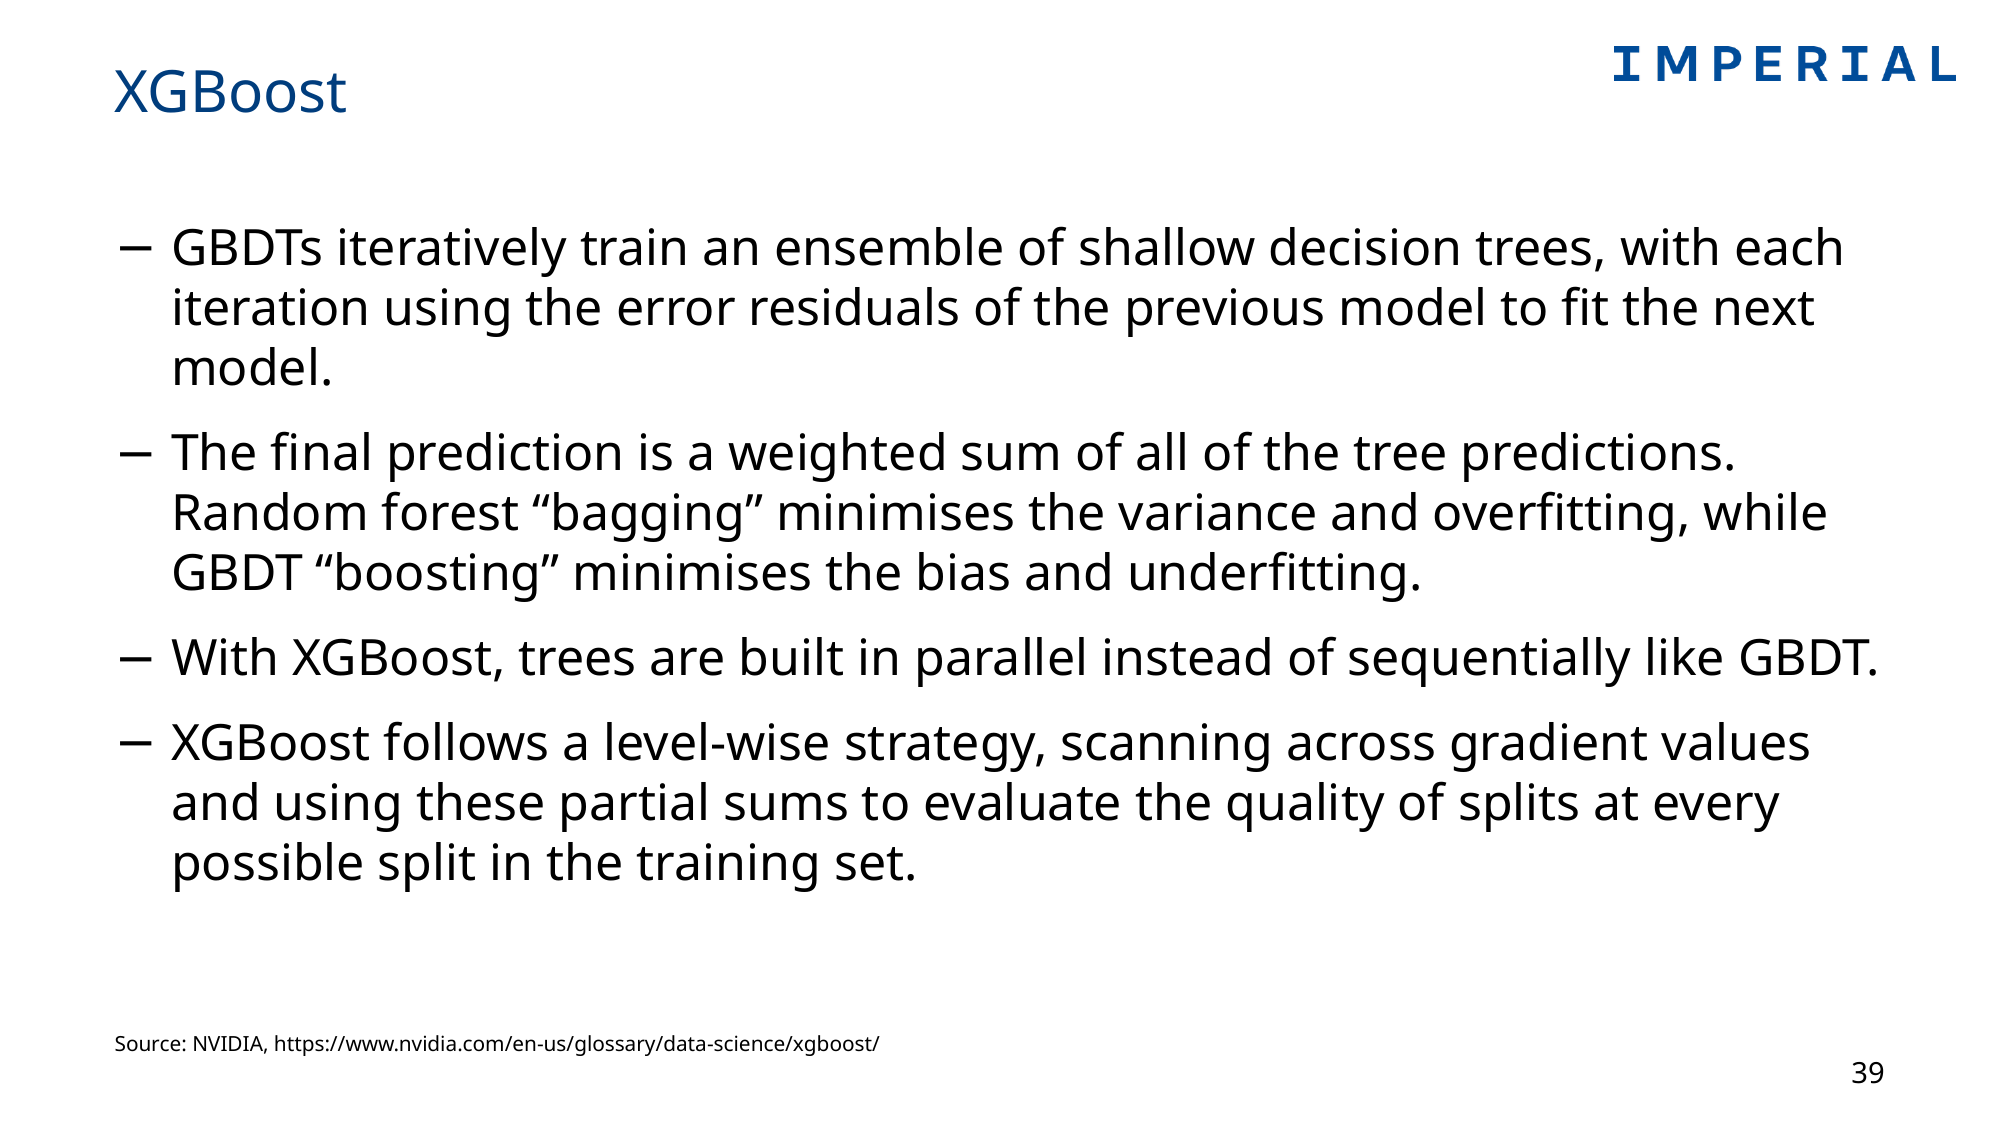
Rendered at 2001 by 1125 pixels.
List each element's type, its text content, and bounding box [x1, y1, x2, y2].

slide_number 39 [1433, 1046, 1901, 1103]
title XGBoost [99, 0, 1900, 184]
picture [1900, 46, 1956, 81]
list GBDTs iteratively train an ensemble of shallow decision trees, with each iteration using the error residuals of the previous model to fit the next model. The final prediction is a weighted sum of all of the tree predictions. Random forest “bagging” minimises the variance and overfitting, while GBDT “boosting” minimises the bias and underfitting. With XGBoost, trees are built in parallel instead of sequentially like GBDT. XGBoost follows a level-wise strategy, scanning across gradient values and using these partial sums to evaluate the quality of splits at every possible split in the training set. [99, 208, 1900, 1024]
text_box Source: NVIDIA, https://www.nvidia.com/en-us/glossary/data-science/xgboost/ [99, 1023, 1291, 1063]
